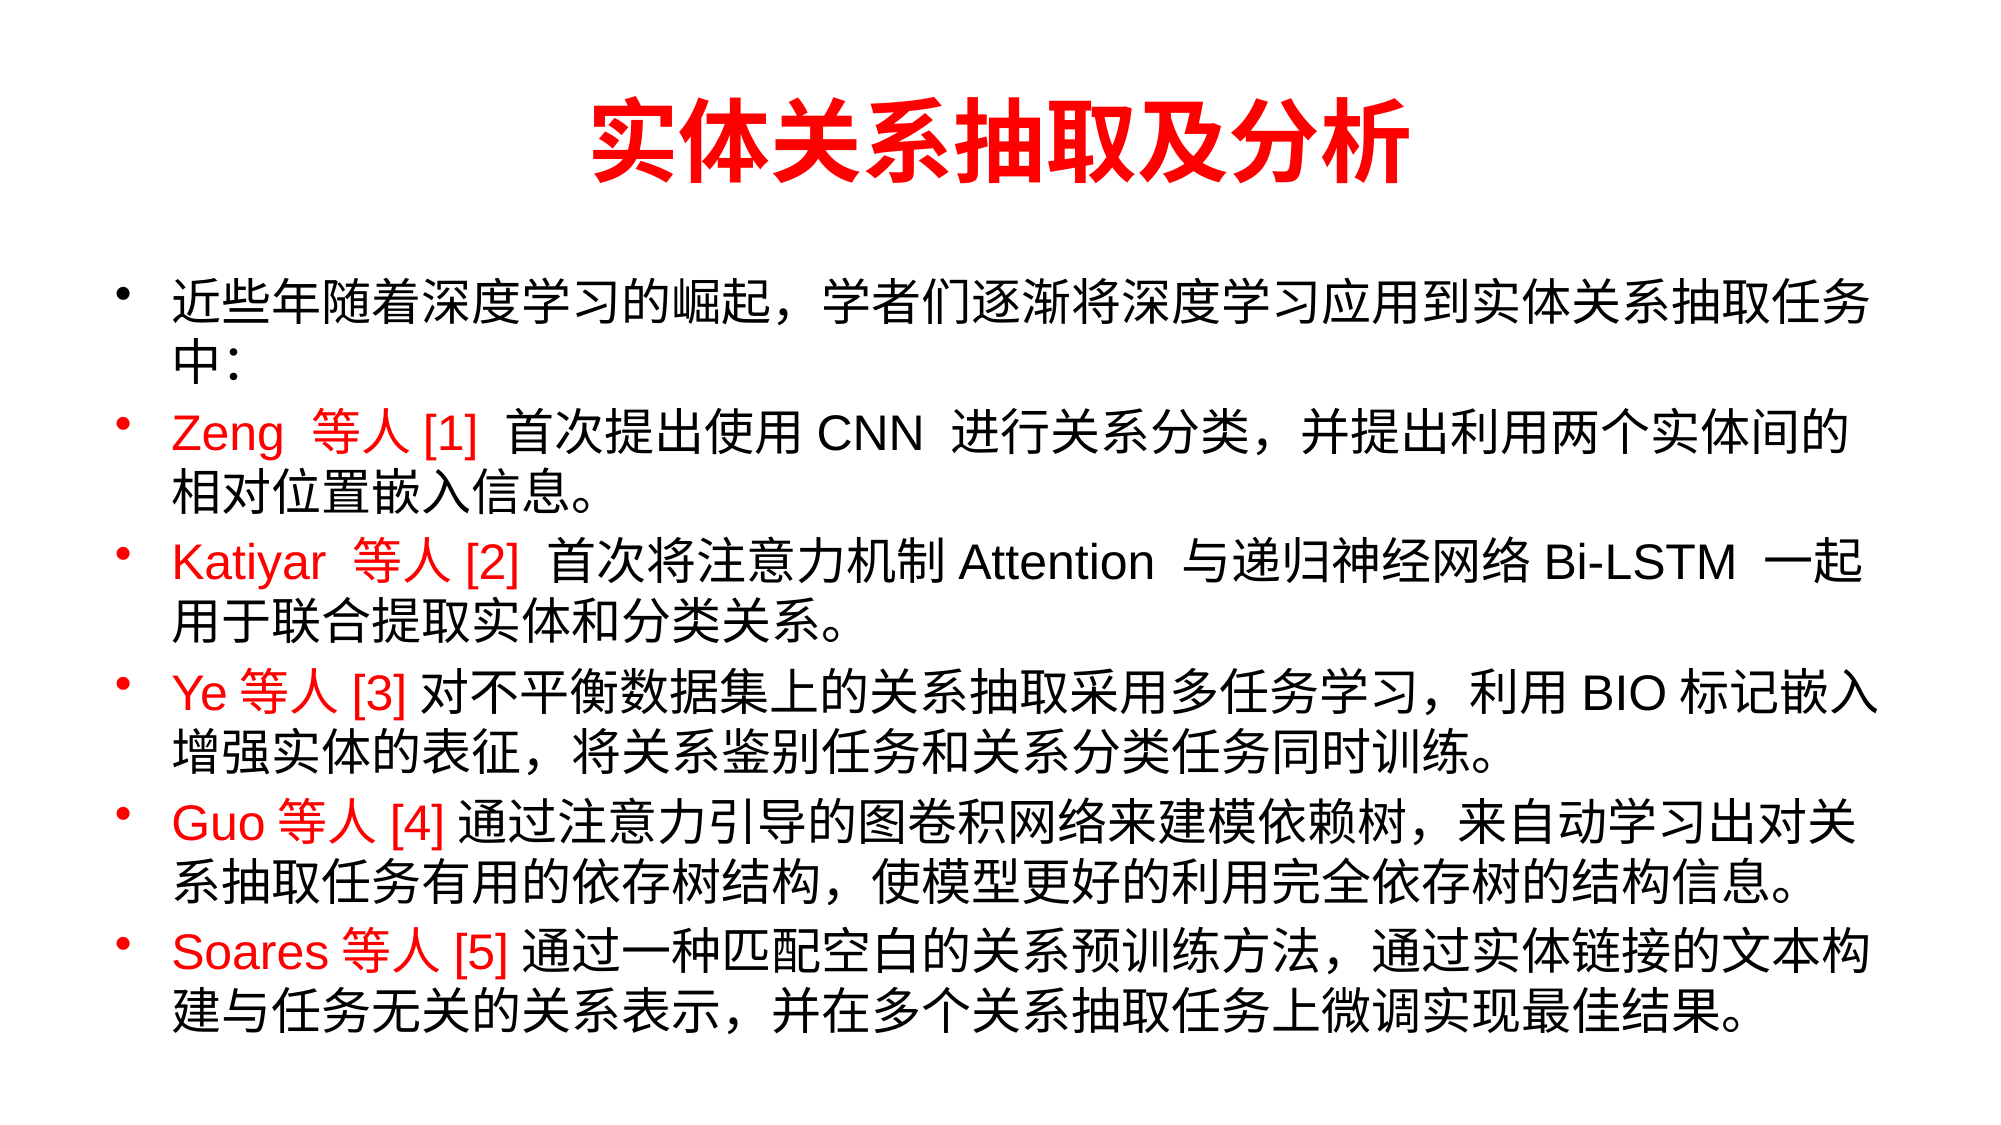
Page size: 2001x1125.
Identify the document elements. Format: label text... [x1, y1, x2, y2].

list 近些年随着深度学习的崛起，学者们逐渐将深度学习应用到实体关系抽取任务中： Zeng 等人[1] 首次提出使用CNN 进行关系分类，并提出利用两个实体间的相对位置嵌入信息。 Katiyar 等人[2] 首次将注意力机制Attention 与递归神经网络Bi-LSTM 一起用于联合提取实体和分类关系。 Ye等人[3]对不平衡数据集上的关系抽取采用多任务学习，利用BIO标记嵌入增强实体的表征，将关系鉴别任务和关系分类任务同时训练。 Guo等人[4]通过注意力引导的图卷积网络来建模依赖树，来自动学习出对关系抽取任务有用的依存树结构，使模型更好的利用完全依存树的结构信息。 Soares等人[5]通过一种匹配空白的关系预训练方法，通过实体链接的文本构建与任务无关的关系表示，并在多个关系抽取任务上微调实现最佳结果。 [99, 262, 1900, 1005]
title 实体关系抽取及分析 [99, 45, 1900, 233]
